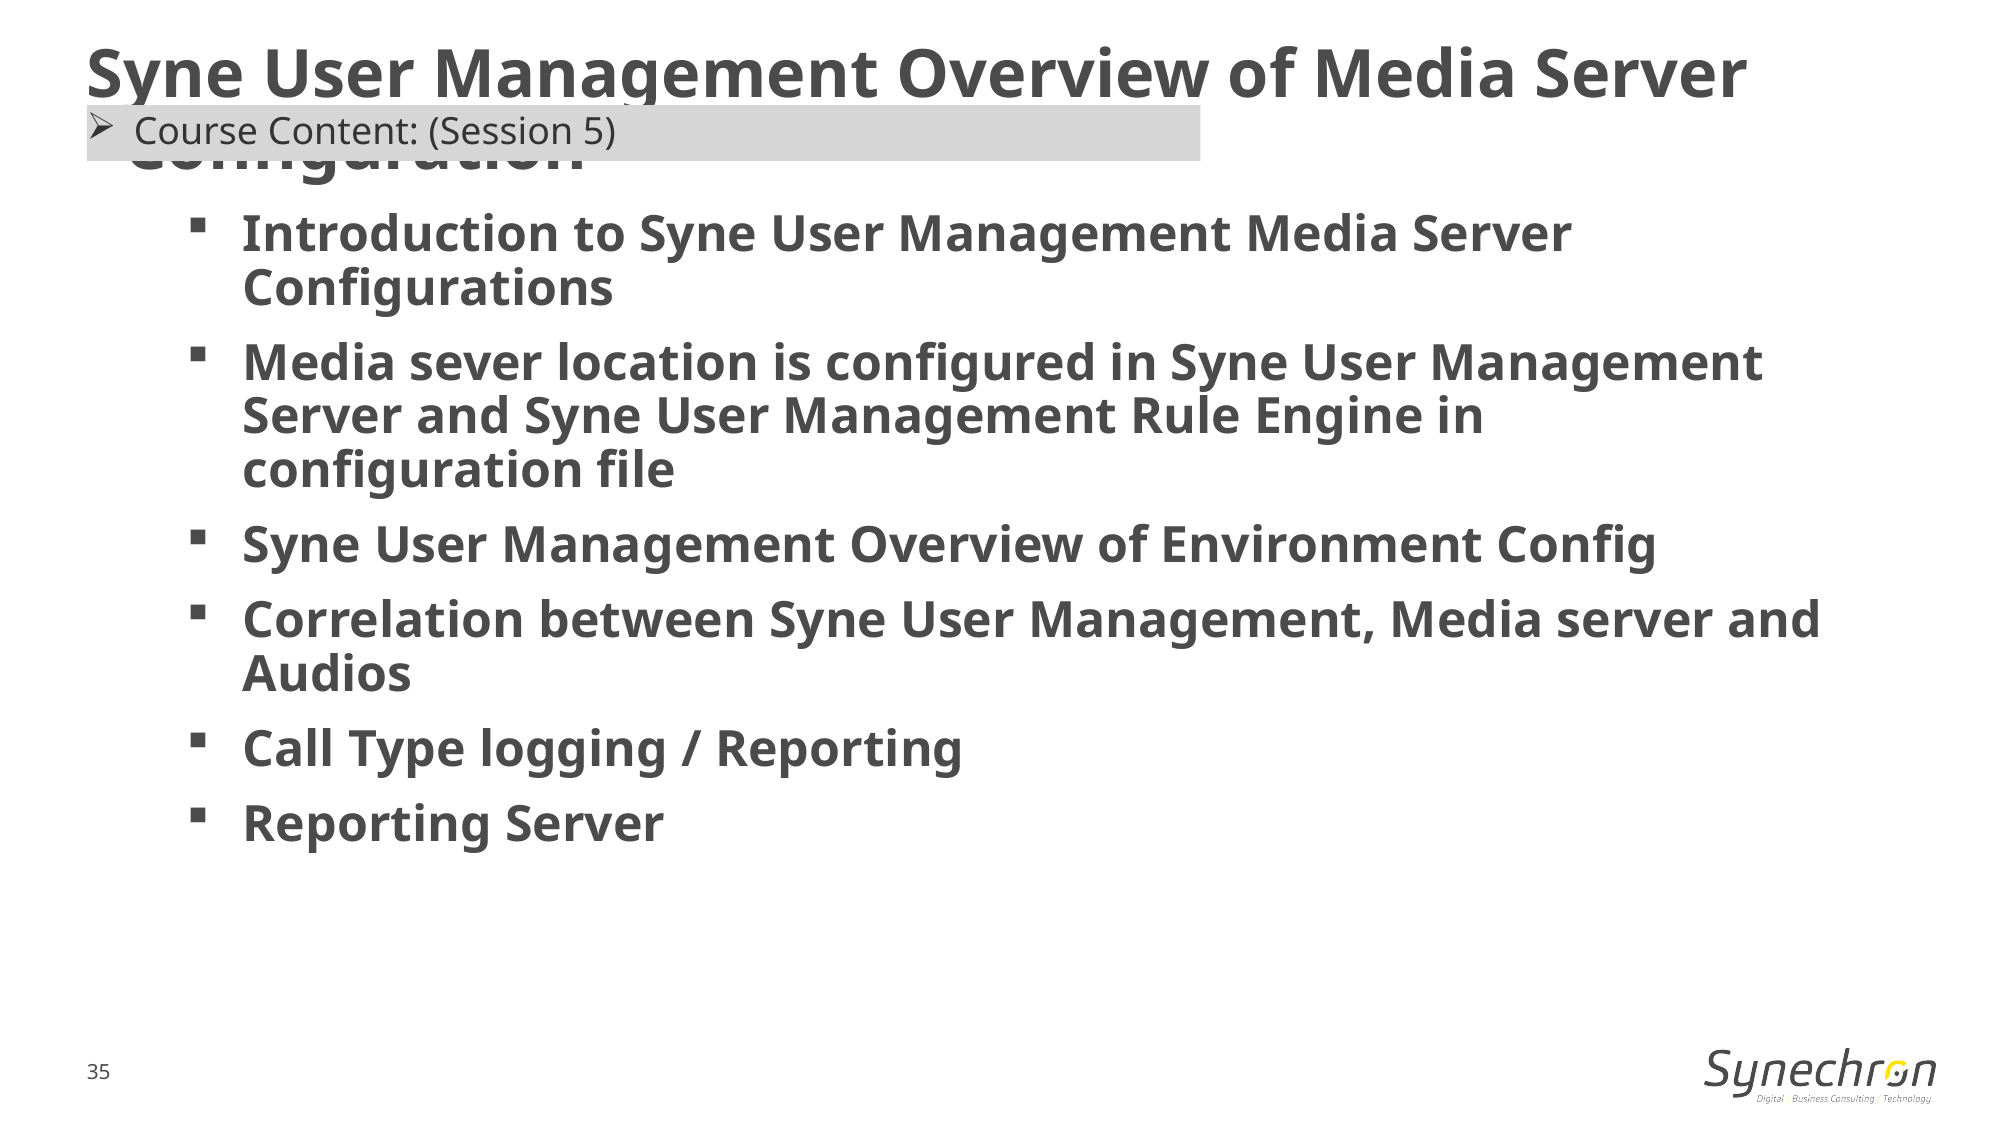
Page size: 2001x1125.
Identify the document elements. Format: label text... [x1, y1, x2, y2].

picture [1704, 1048, 1936, 1104]
list Introduction to Syne User Management Media Server Configurations Media sever location is configured in Syne User Management Server and Syne User Management Rule Engine in configuration file Syne User Management Overview of Environment Config Correlation between Syne User Management, Media server and Audios Call Type logging / Reporting Reporting Server [171, 200, 1844, 1039]
list Course Content: (Session 5) [86, 105, 1201, 161]
slide_number 35 [86, 1042, 151, 1103]
list Syne User Management Overview of Media Server Configuration [86, 32, 2000, 102]
